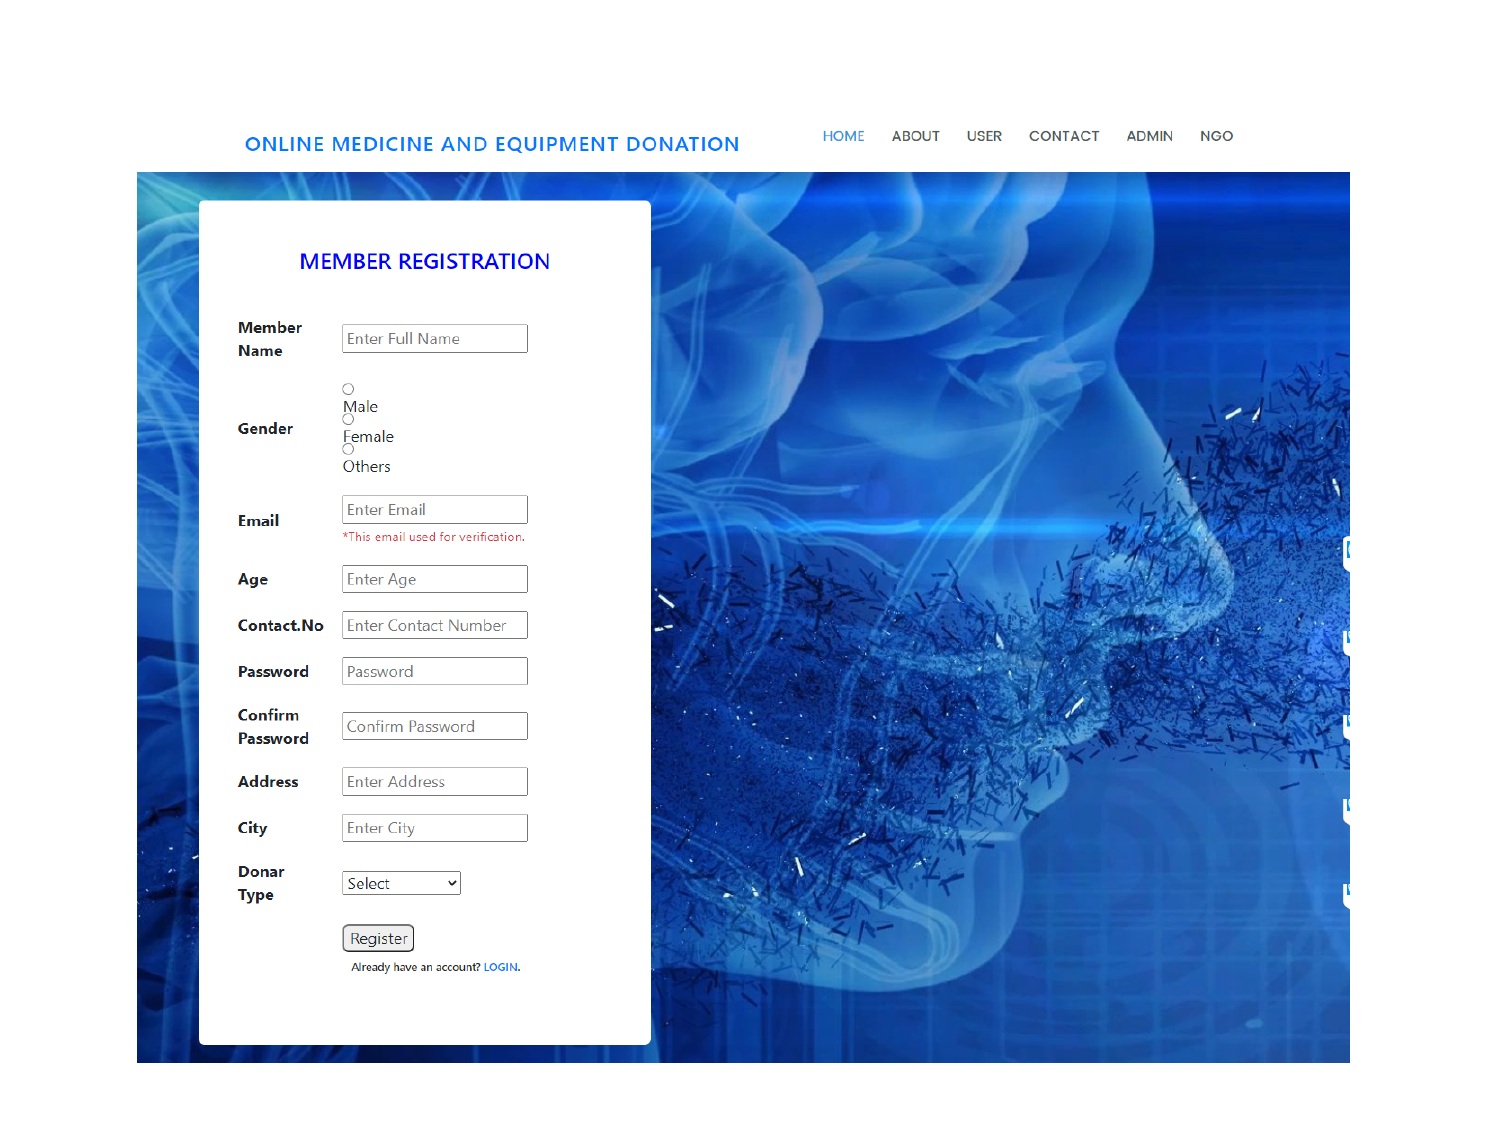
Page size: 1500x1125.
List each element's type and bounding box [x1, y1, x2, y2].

list [137, 112, 1351, 1063]
